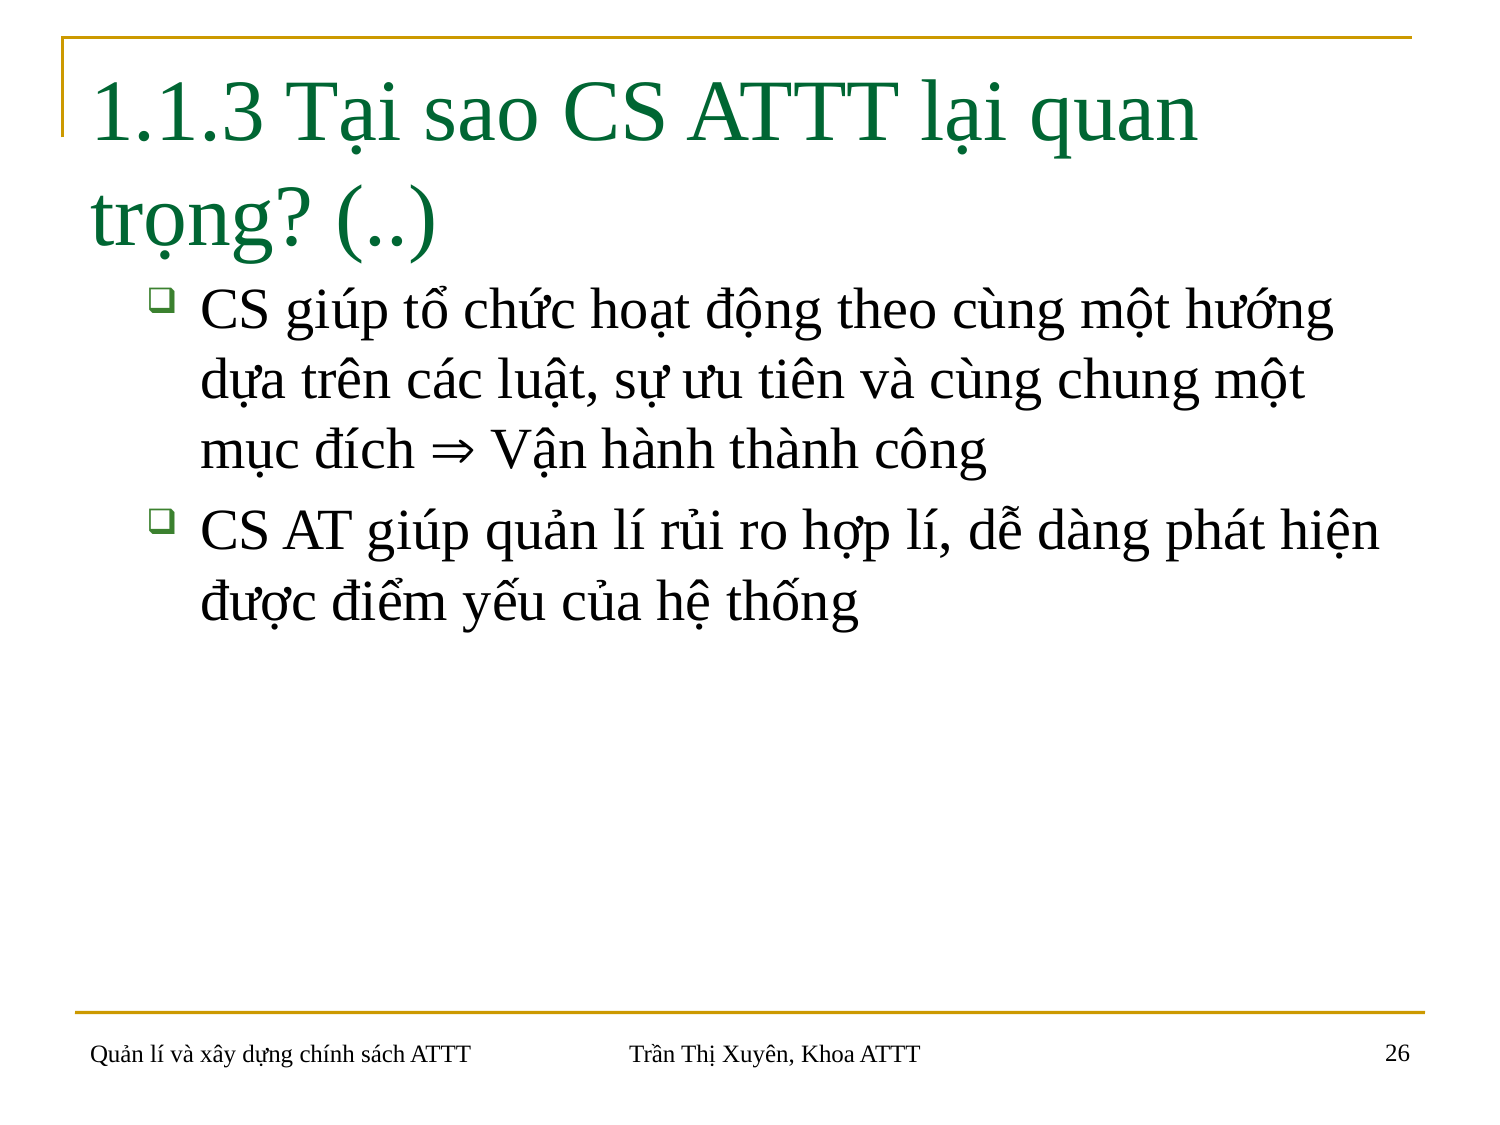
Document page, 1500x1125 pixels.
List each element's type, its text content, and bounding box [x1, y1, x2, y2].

footer Trần Thị Xuyên, Khoa ATTT [562, 999, 988, 1075]
slide_number Quản lí và xây dựng chính sách ATTT [75, 999, 500, 1075]
title 1.1.3 Tại sao CS ATTT lại quan trọng? (..) [75, 45, 1425, 233]
list CS giúp tổ chức hoạt động theo cùng một hướng dựa trên các luật, sự ưu tiên và cùng chung một mục đích  Vận hành thành công CS AT giúp quản lí rủi ro hợp lí, dễ dàng phát hiện được điểm yếu của hệ thống [75, 262, 1425, 1006]
slide_number 26 [1074, 999, 1425, 1075]
